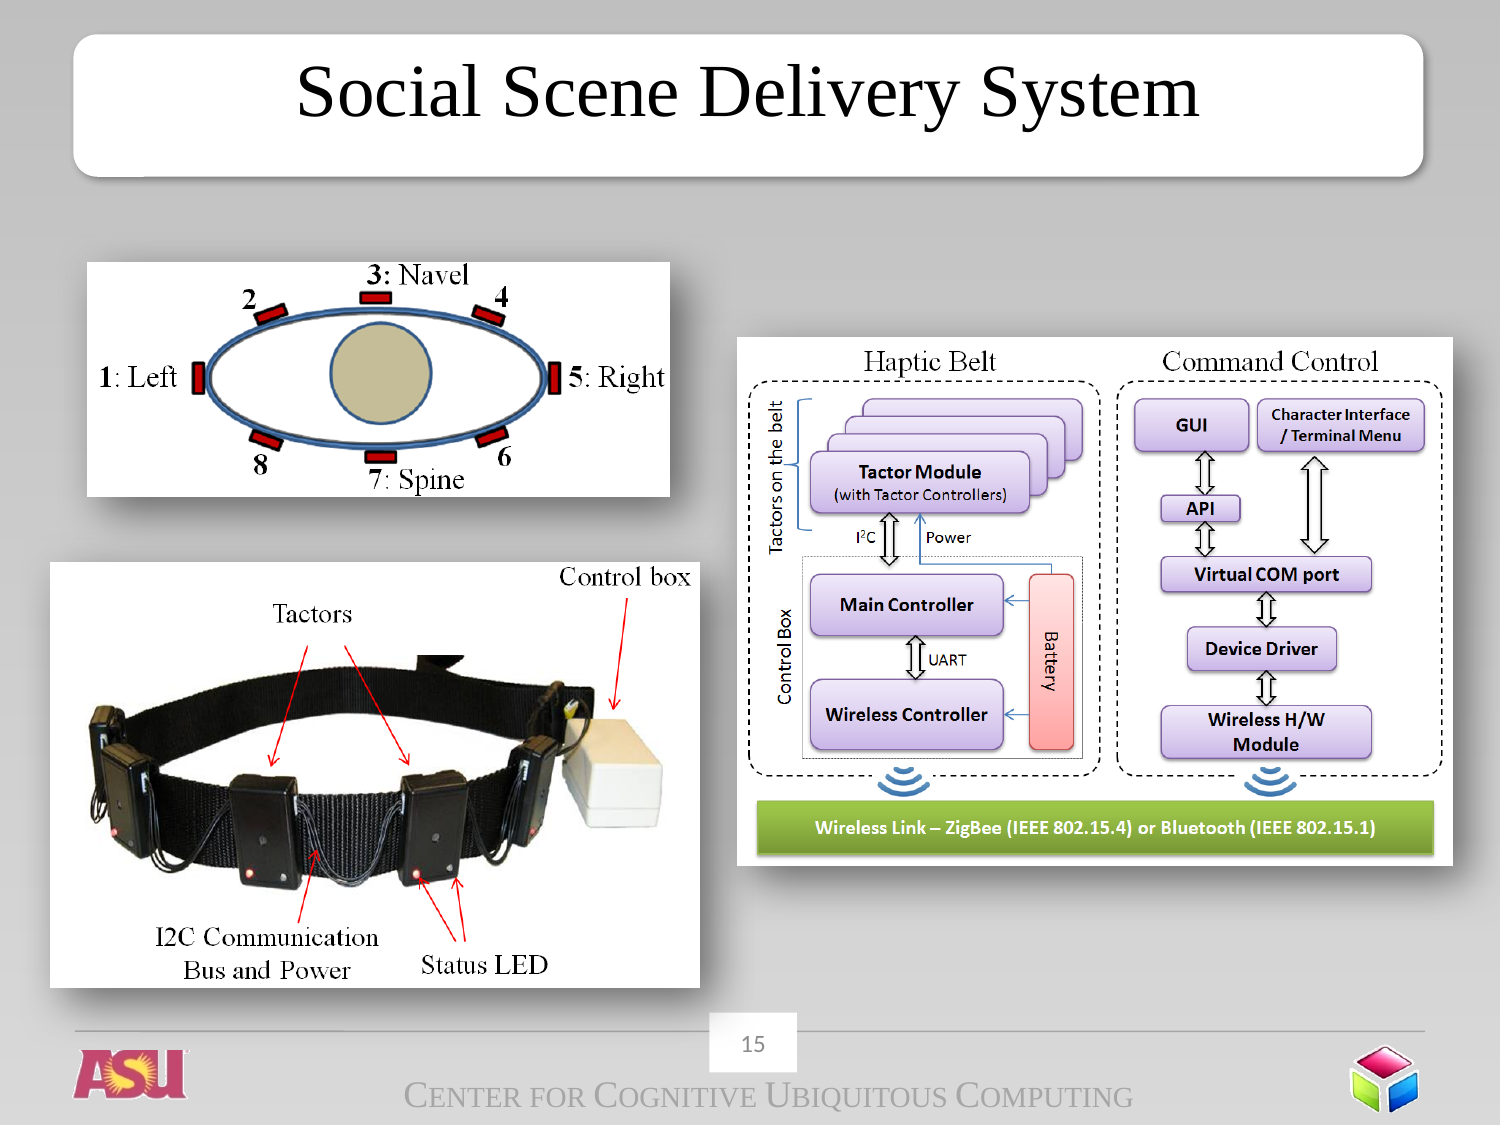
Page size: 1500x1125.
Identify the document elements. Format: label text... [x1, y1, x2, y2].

slide_number 15 [709, 1012, 797, 1073]
picture [49, 562, 700, 988]
picture [87, 262, 670, 497]
title Social Scene Delivery System [73, 34, 1424, 177]
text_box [59, 1050, 200, 1100]
picture [737, 337, 1453, 866]
